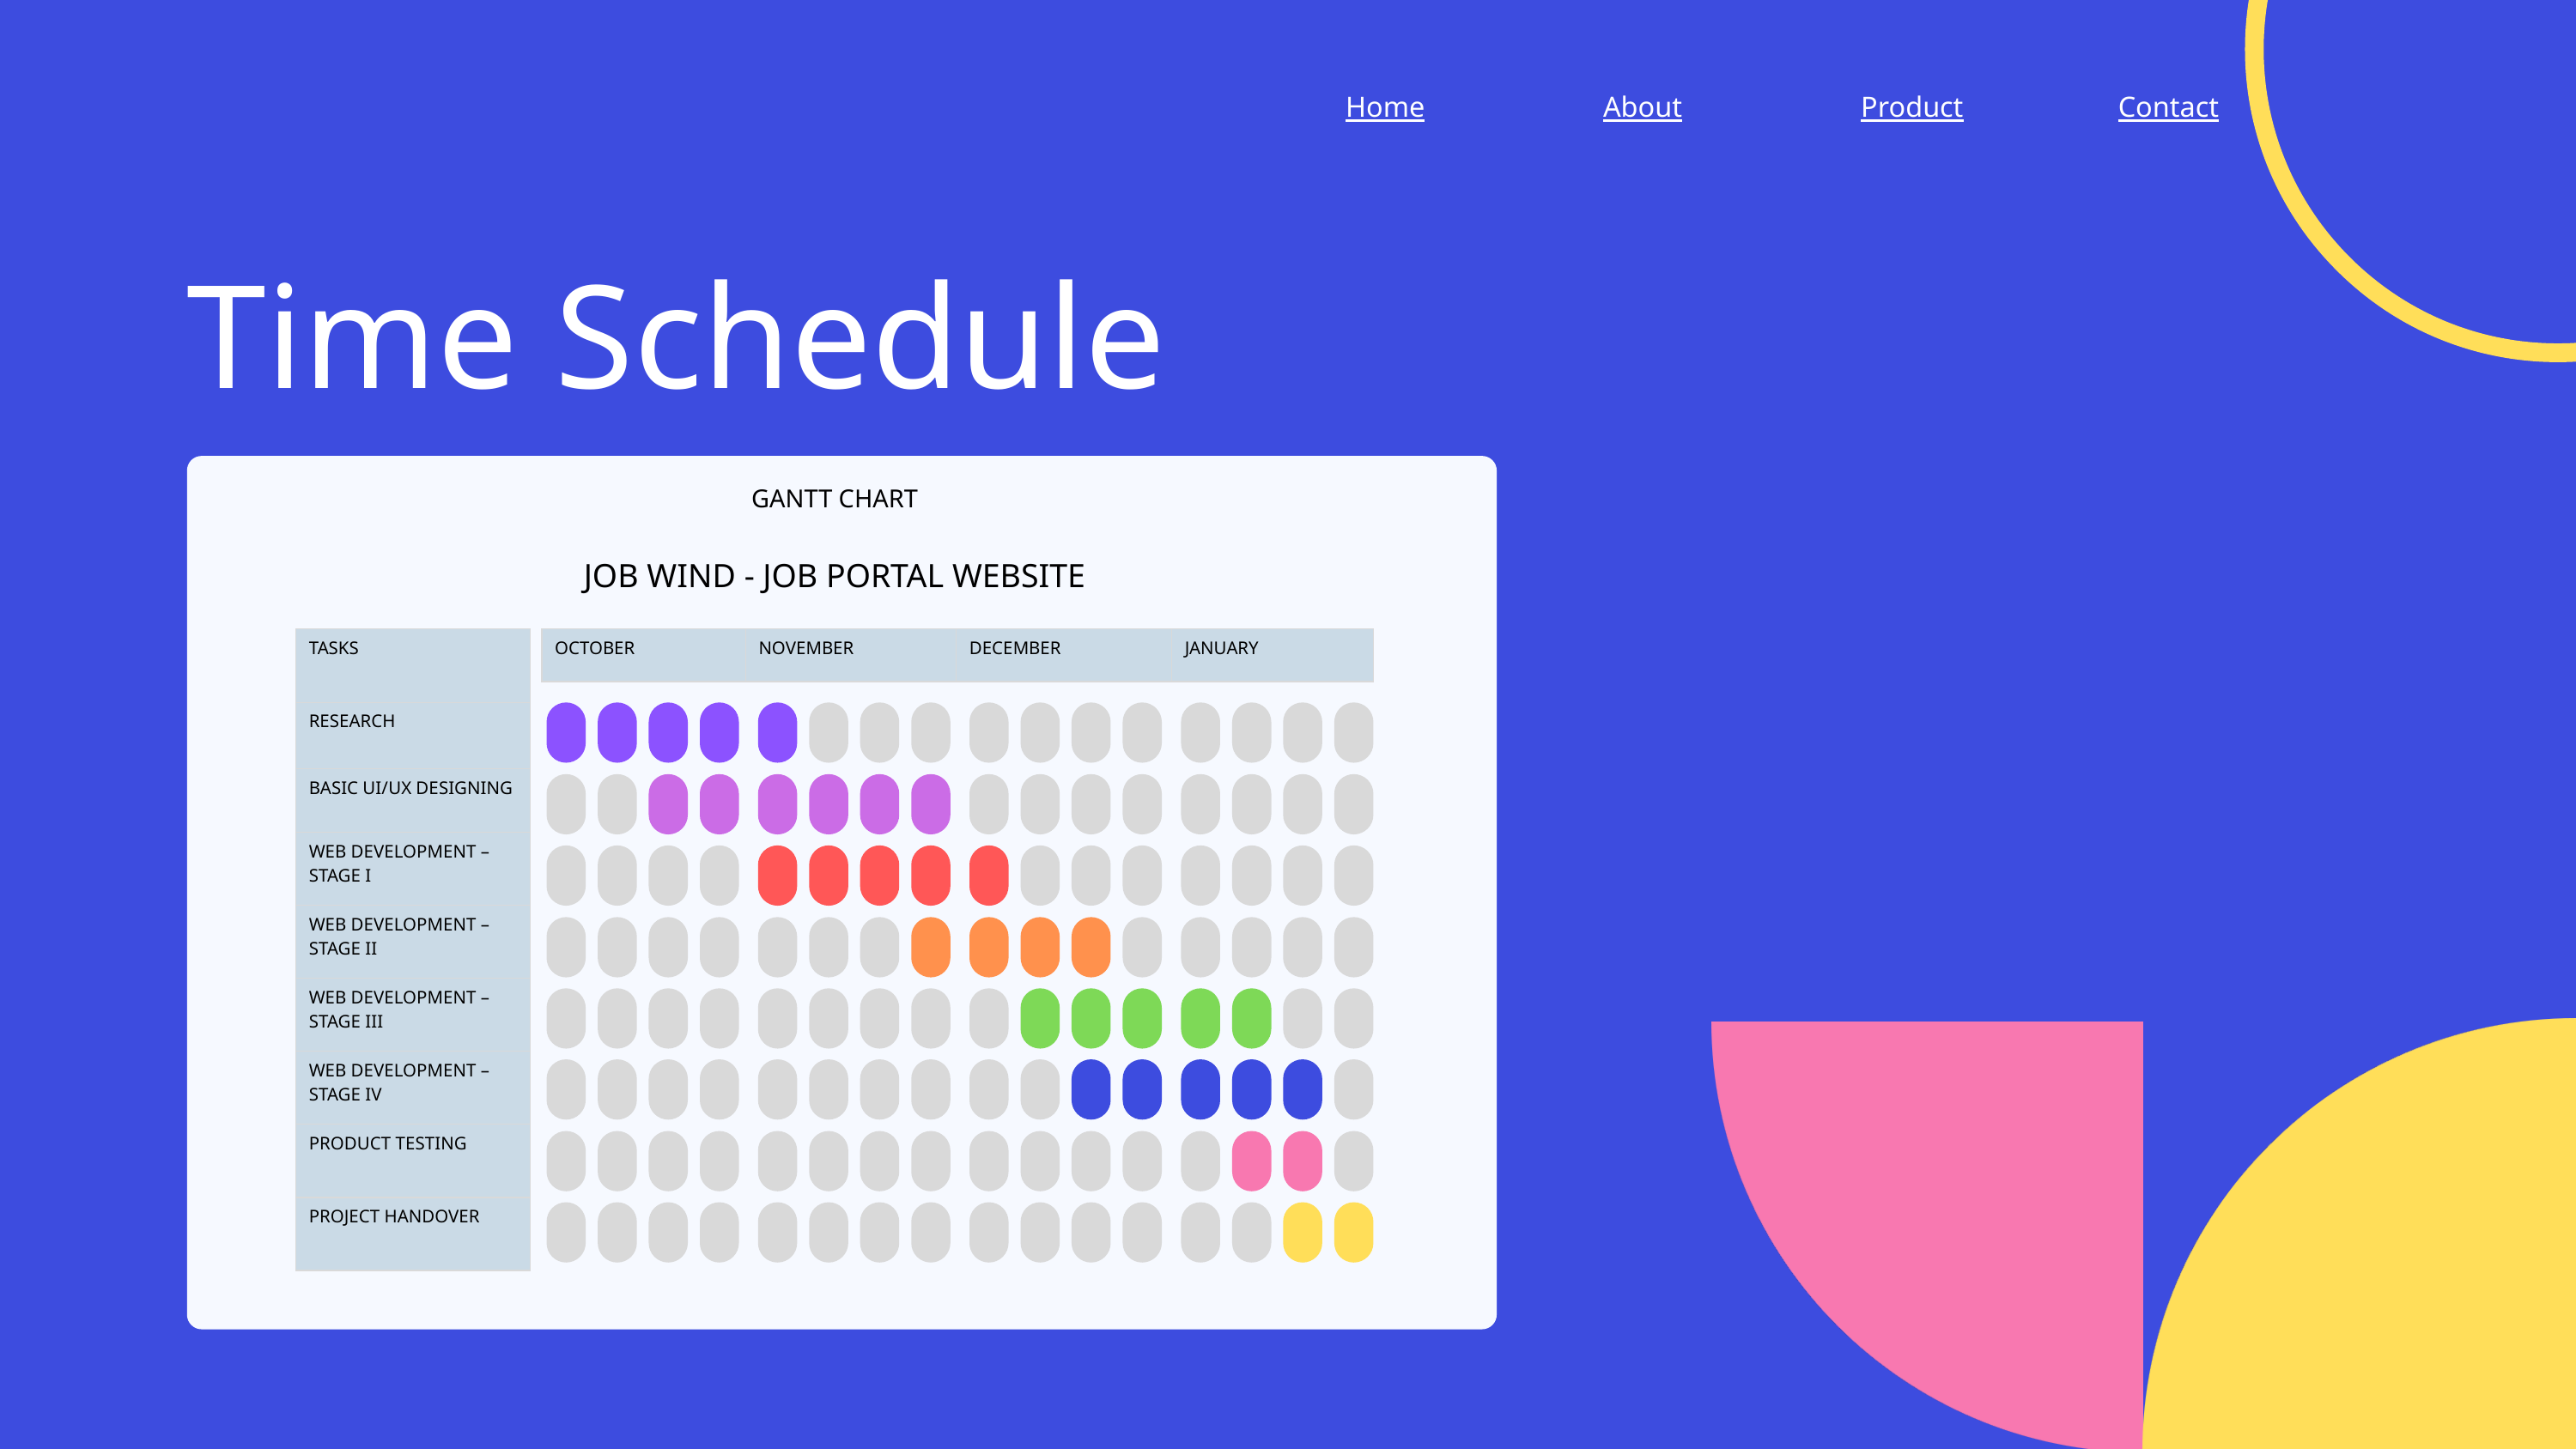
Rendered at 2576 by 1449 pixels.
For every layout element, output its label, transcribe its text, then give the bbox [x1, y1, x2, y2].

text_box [1231, 1202, 1272, 1263]
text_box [1020, 773, 1060, 835]
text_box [1181, 773, 1221, 835]
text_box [546, 702, 586, 763]
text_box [699, 917, 739, 978]
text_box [809, 917, 849, 978]
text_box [699, 1058, 739, 1120]
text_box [1231, 1058, 1272, 1120]
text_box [1231, 988, 1272, 1049]
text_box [860, 1202, 900, 1263]
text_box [809, 988, 849, 1049]
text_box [597, 988, 637, 1049]
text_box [969, 773, 1009, 835]
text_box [1283, 1058, 1323, 1120]
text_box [969, 917, 1009, 978]
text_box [809, 1131, 849, 1192]
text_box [911, 1202, 951, 1263]
text_box Contact [2117, 94, 2240, 128]
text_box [648, 702, 689, 763]
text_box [2245, 0, 2576, 363]
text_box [597, 917, 637, 978]
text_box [648, 1131, 689, 1192]
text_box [1283, 702, 1323, 763]
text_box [1283, 917, 1323, 978]
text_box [1334, 773, 1374, 835]
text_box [860, 773, 900, 835]
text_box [1334, 1131, 1374, 1192]
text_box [757, 773, 798, 835]
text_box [1283, 988, 1323, 1049]
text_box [1181, 1202, 1221, 1263]
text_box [1283, 773, 1323, 835]
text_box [1071, 1202, 1111, 1263]
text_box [1122, 1202, 1163, 1263]
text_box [969, 845, 1009, 906]
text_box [1231, 845, 1272, 906]
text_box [969, 1202, 1009, 1263]
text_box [757, 1058, 798, 1120]
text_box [757, 702, 798, 763]
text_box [757, 845, 798, 906]
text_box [699, 773, 739, 835]
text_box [699, 1202, 739, 1263]
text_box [860, 845, 900, 906]
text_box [1334, 702, 1374, 763]
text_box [809, 1058, 849, 1120]
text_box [546, 988, 586, 1049]
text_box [1122, 773, 1163, 835]
text_box Home [1346, 94, 1477, 128]
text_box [1231, 702, 1272, 763]
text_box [546, 845, 586, 906]
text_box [546, 1131, 586, 1192]
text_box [699, 702, 739, 763]
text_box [1181, 917, 1221, 978]
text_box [597, 773, 637, 835]
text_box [809, 1202, 849, 1263]
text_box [1071, 1058, 1111, 1120]
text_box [1334, 917, 1374, 978]
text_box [1231, 917, 1272, 978]
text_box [911, 988, 951, 1049]
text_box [1020, 917, 1060, 978]
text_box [648, 773, 689, 835]
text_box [1122, 1131, 1163, 1192]
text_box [860, 988, 900, 1049]
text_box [1020, 845, 1060, 906]
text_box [1181, 988, 1221, 1049]
text_box Time Schedule [186, 245, 1758, 417]
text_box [969, 702, 1009, 763]
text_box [1334, 1058, 1374, 1120]
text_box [648, 1202, 689, 1263]
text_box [597, 1131, 637, 1192]
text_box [1122, 988, 1163, 1049]
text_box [648, 1058, 689, 1120]
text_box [1071, 845, 1111, 906]
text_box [1181, 702, 1221, 763]
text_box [186, 455, 1498, 1330]
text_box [1020, 1202, 1060, 1263]
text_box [546, 917, 586, 978]
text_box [699, 988, 739, 1049]
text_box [1334, 988, 1374, 1049]
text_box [757, 1131, 798, 1192]
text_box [546, 1202, 586, 1263]
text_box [911, 845, 951, 906]
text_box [1181, 1131, 1221, 1192]
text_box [860, 1131, 900, 1192]
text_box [597, 1202, 637, 1263]
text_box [1020, 1058, 1060, 1120]
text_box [648, 988, 689, 1049]
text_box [1071, 773, 1111, 835]
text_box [757, 988, 798, 1049]
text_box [1122, 1058, 1163, 1120]
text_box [648, 845, 689, 906]
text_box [1283, 845, 1323, 906]
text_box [860, 917, 900, 978]
text_box About [1603, 94, 1735, 128]
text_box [969, 1131, 1009, 1192]
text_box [1122, 702, 1163, 763]
picture [1711, 1018, 2576, 1449]
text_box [911, 773, 951, 835]
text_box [1071, 702, 1111, 763]
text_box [1020, 988, 1060, 1049]
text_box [546, 1058, 586, 1120]
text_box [648, 917, 689, 978]
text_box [911, 702, 951, 763]
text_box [809, 845, 849, 906]
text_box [1231, 1131, 1272, 1192]
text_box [1334, 1202, 1374, 1263]
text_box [597, 845, 637, 906]
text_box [911, 917, 951, 978]
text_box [1122, 917, 1163, 978]
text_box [911, 1058, 951, 1120]
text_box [809, 773, 849, 835]
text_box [969, 988, 1009, 1049]
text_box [699, 1131, 739, 1192]
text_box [1071, 1131, 1111, 1192]
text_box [699, 845, 739, 906]
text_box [546, 773, 586, 835]
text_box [809, 702, 849, 763]
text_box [1334, 845, 1374, 906]
text_box Product [1861, 94, 2057, 128]
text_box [757, 917, 798, 978]
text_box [1283, 1202, 1323, 1263]
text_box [860, 1058, 900, 1120]
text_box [860, 702, 900, 763]
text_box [1020, 1131, 1060, 1192]
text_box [1231, 773, 1272, 835]
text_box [1283, 1131, 1323, 1192]
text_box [1122, 845, 1163, 906]
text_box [597, 702, 637, 763]
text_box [911, 1131, 951, 1192]
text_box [1181, 1058, 1221, 1120]
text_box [1071, 917, 1111, 978]
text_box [1181, 845, 1221, 906]
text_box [1020, 702, 1060, 763]
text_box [597, 1058, 637, 1120]
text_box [1071, 988, 1111, 1049]
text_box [757, 1202, 798, 1263]
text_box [969, 1058, 1009, 1120]
